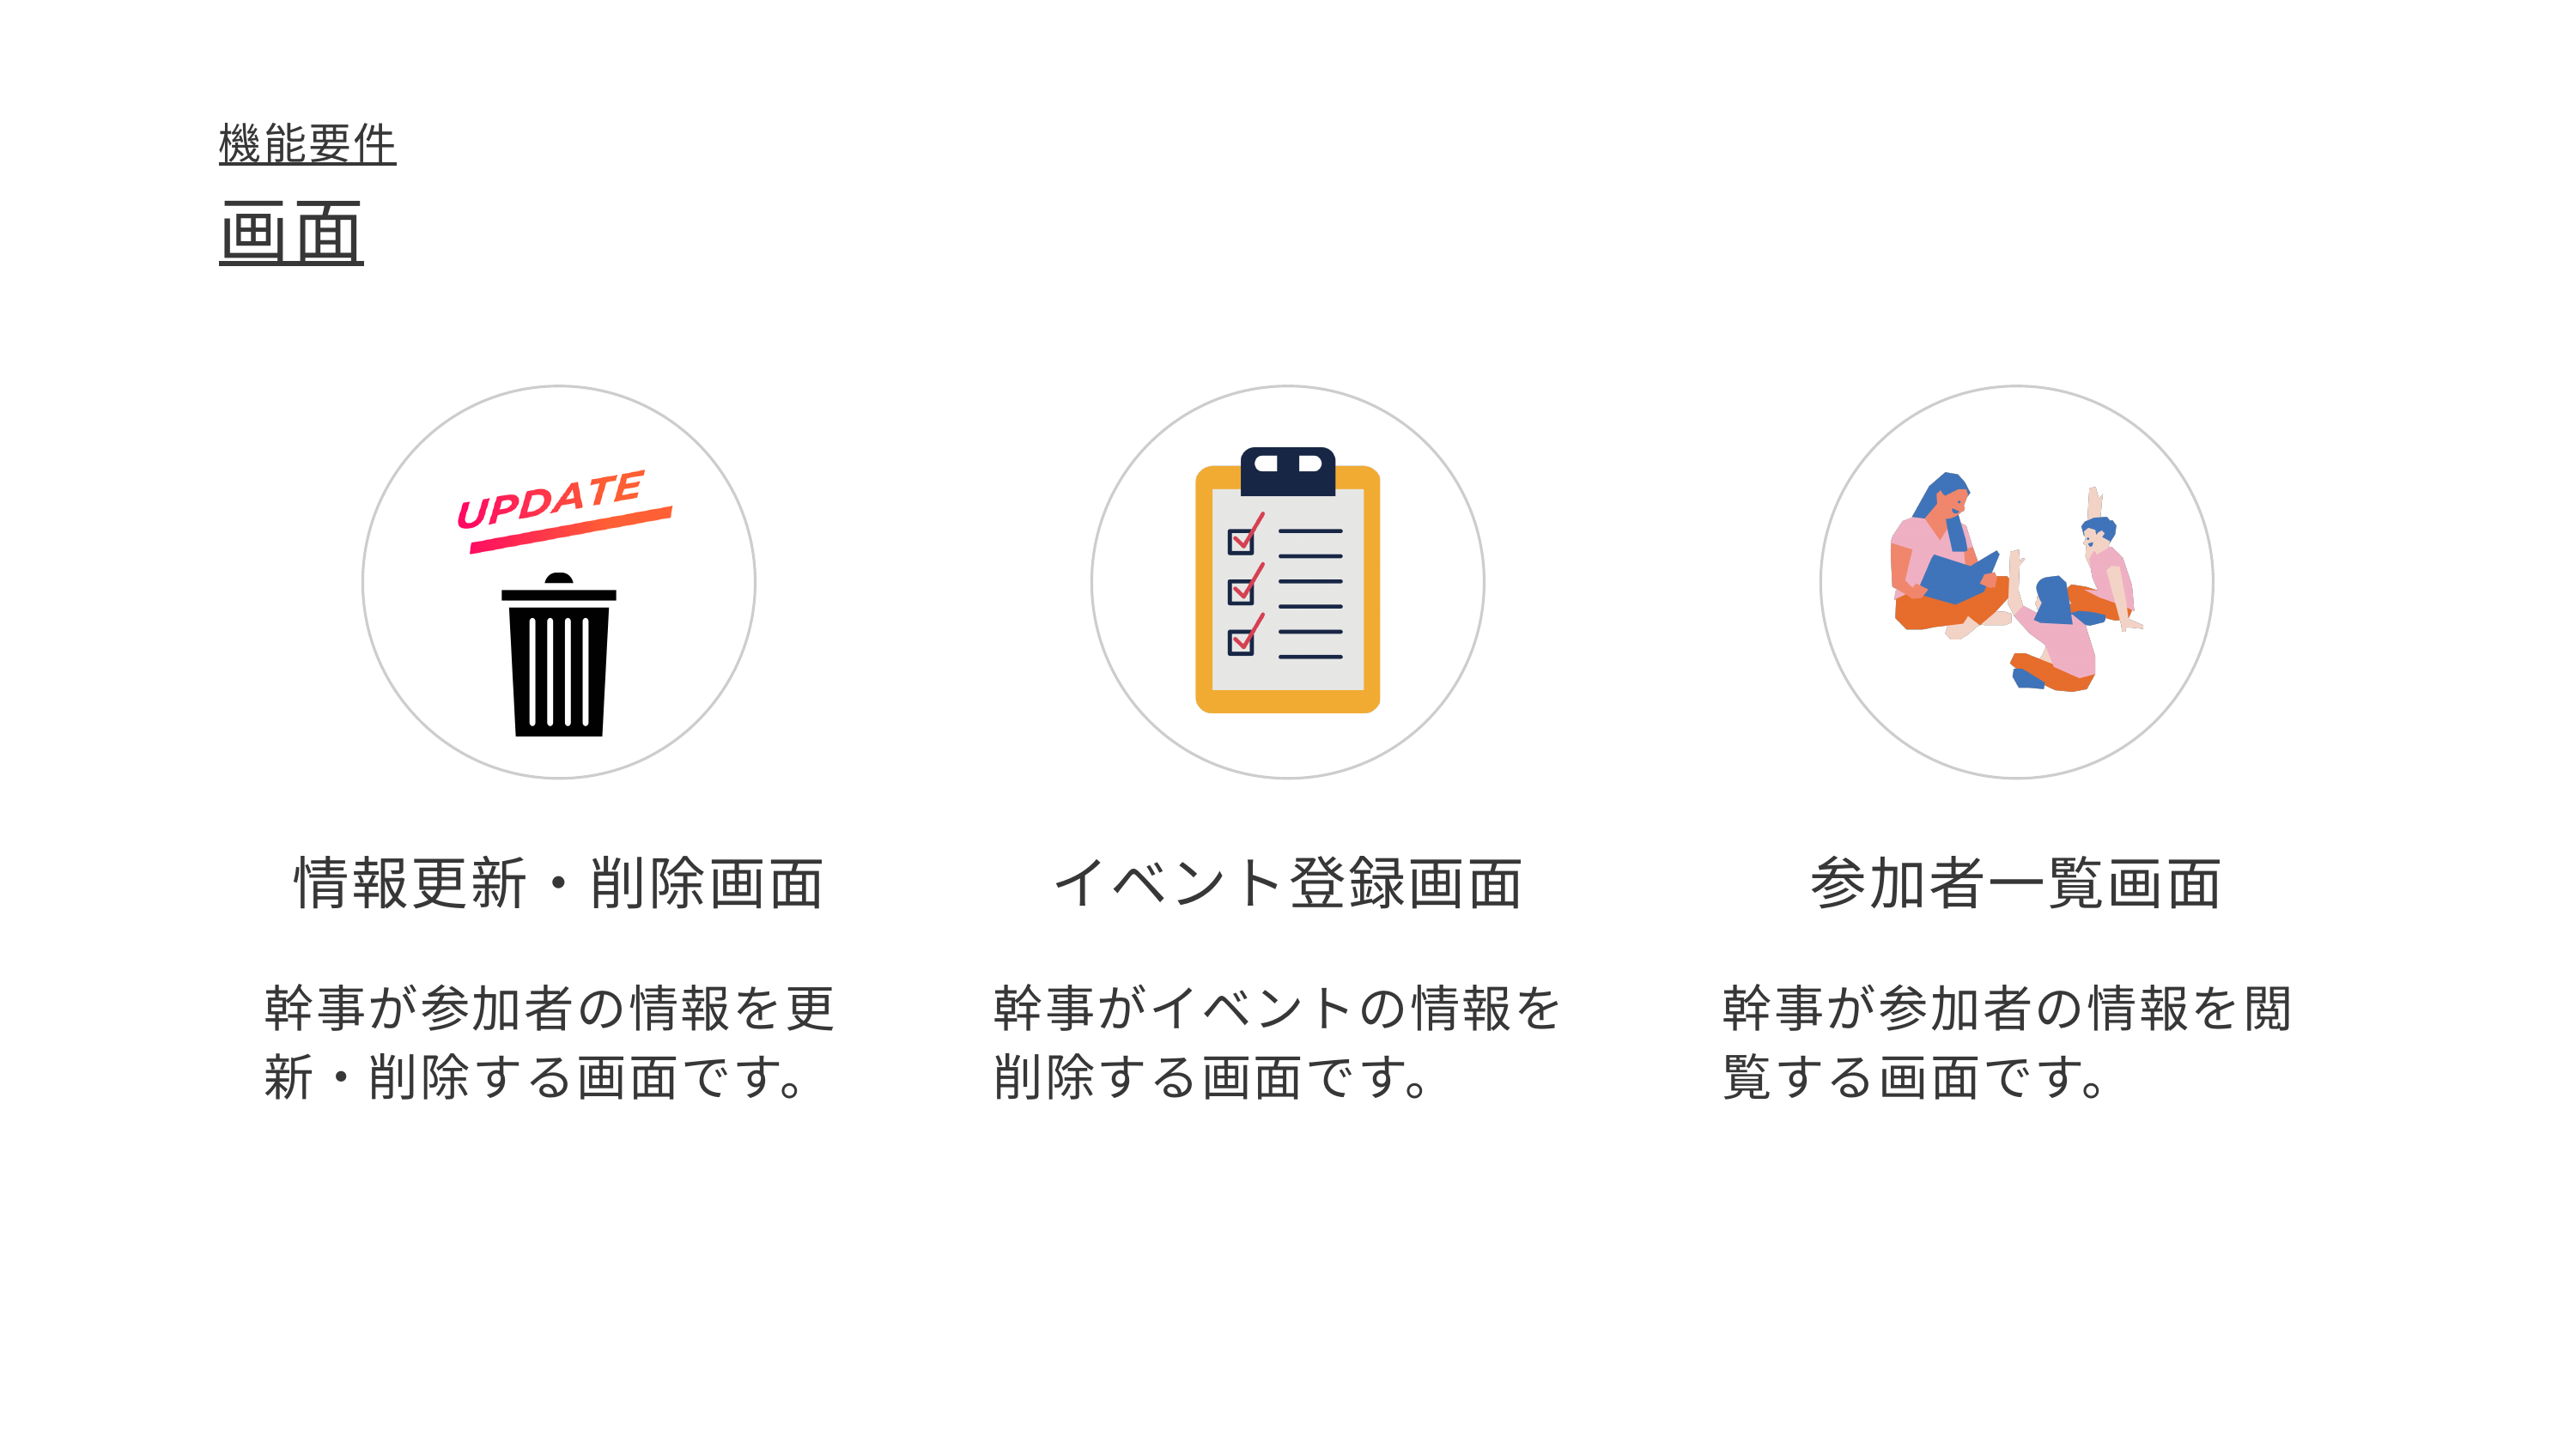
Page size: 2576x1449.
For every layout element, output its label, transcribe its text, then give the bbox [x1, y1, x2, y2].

text_box 幹事が参加者の情報を閲覧する画面です。 [1722, 967, 2312, 1106]
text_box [362, 385, 756, 779]
text_box 情報更新・削除画面 [264, 846, 854, 916]
text_box 幹事がイベントの情報を削除する画面です。 [993, 967, 1583, 1106]
text_box 画面 [218, 156, 374, 270]
text_box 幹事が参加者の情報を更新・削除する画面です。 [264, 967, 854, 1106]
text_box 参加者一覧画面 [1722, 846, 2312, 916]
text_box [1091, 385, 1485, 779]
text_box 機能要件 [218, 99, 408, 168]
text_box イベント登録画面 [993, 846, 1583, 916]
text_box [1820, 385, 2214, 779]
